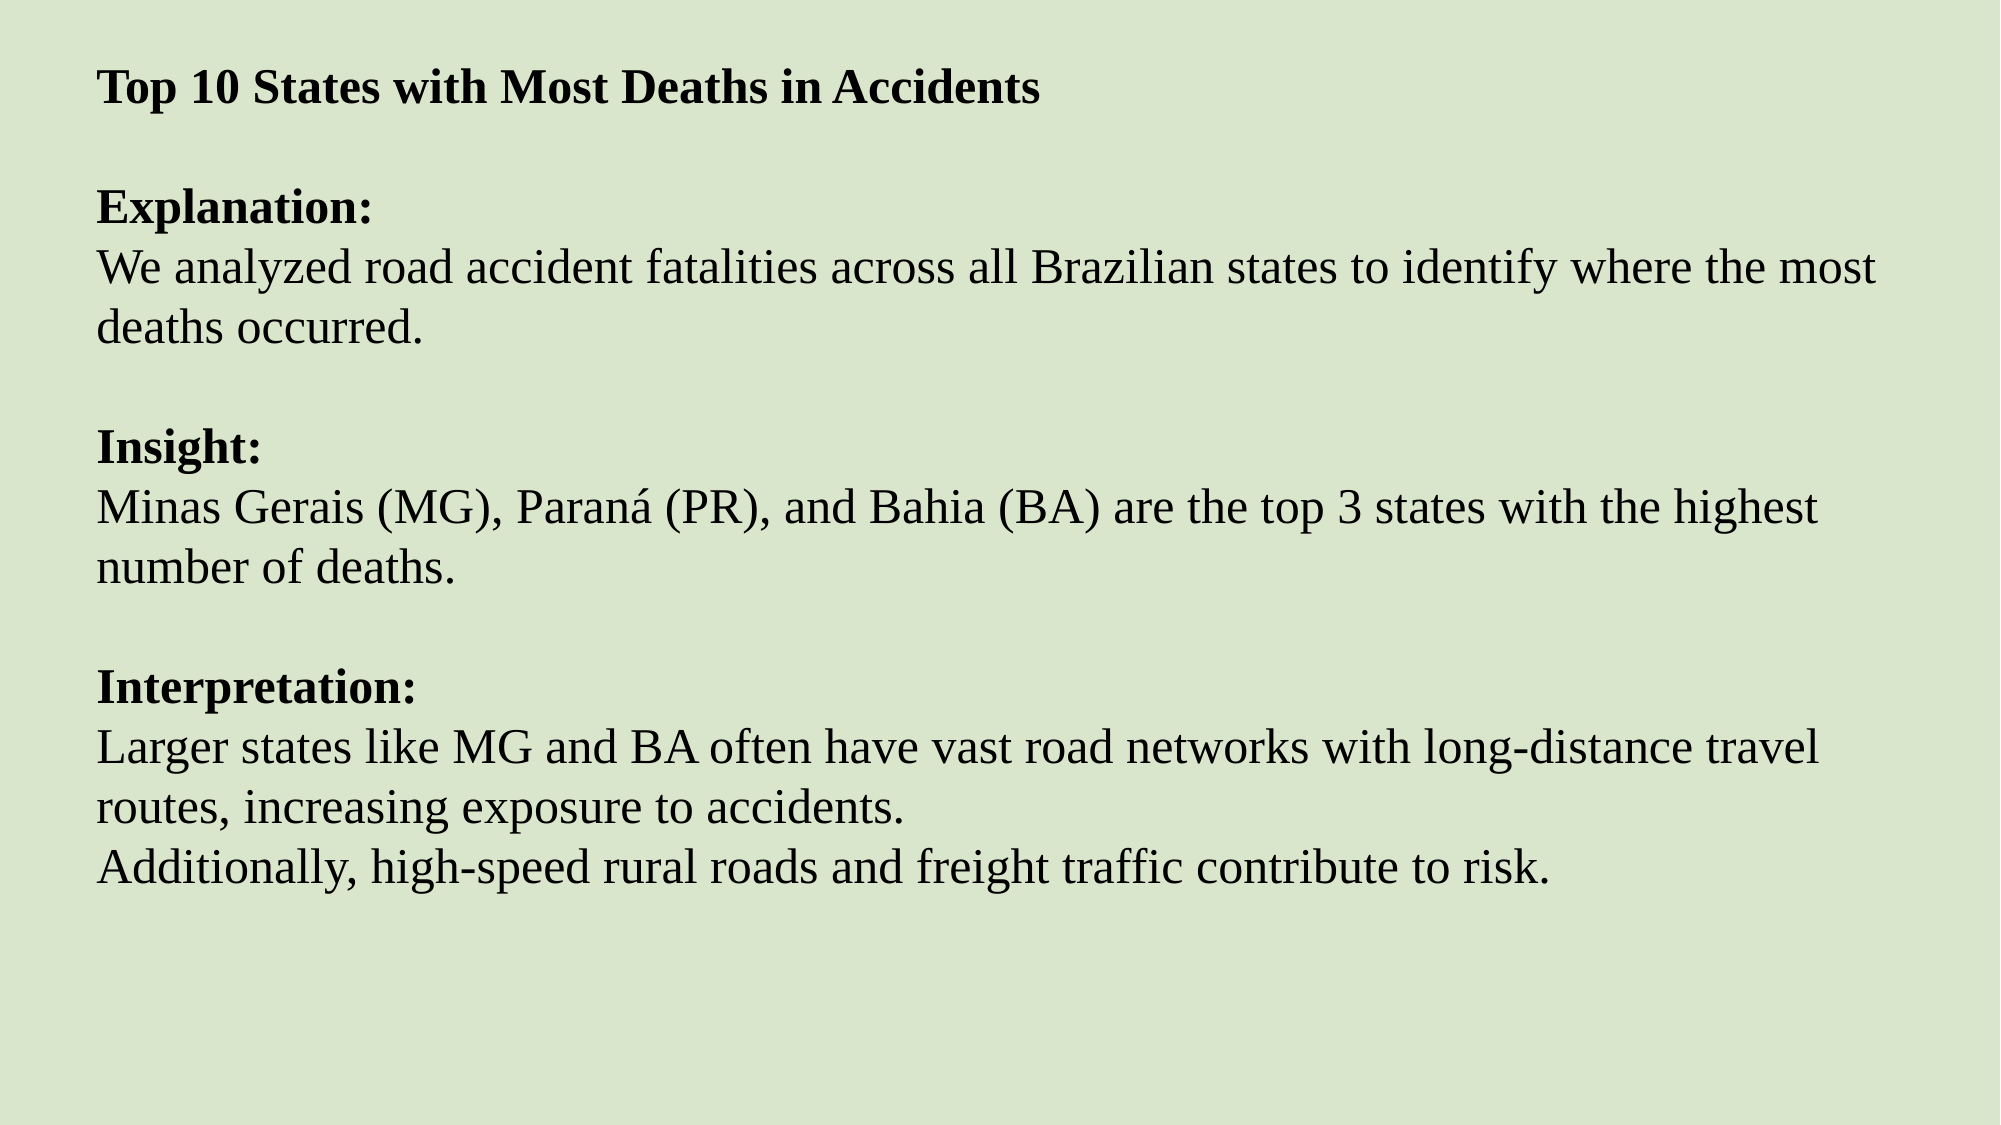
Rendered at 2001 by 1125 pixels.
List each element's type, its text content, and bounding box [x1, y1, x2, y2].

text_box Top 10 States with Most Deaths in Accidents Explanation: We analyzed road accident fatalities across all Brazilian states to identify where the most deaths occurred. Insight: Minas Gerais (MG), Paraná (PR), and Bahia (BA) are the top 3 states with the highest number of deaths. Interpretation: Larger states like MG and BA often have vast road networks with long-distance travel routes, increasing exposure to accidents. Additionally, high-speed rural roads and freight traffic contribute to risk. [81, 46, 1919, 901]
